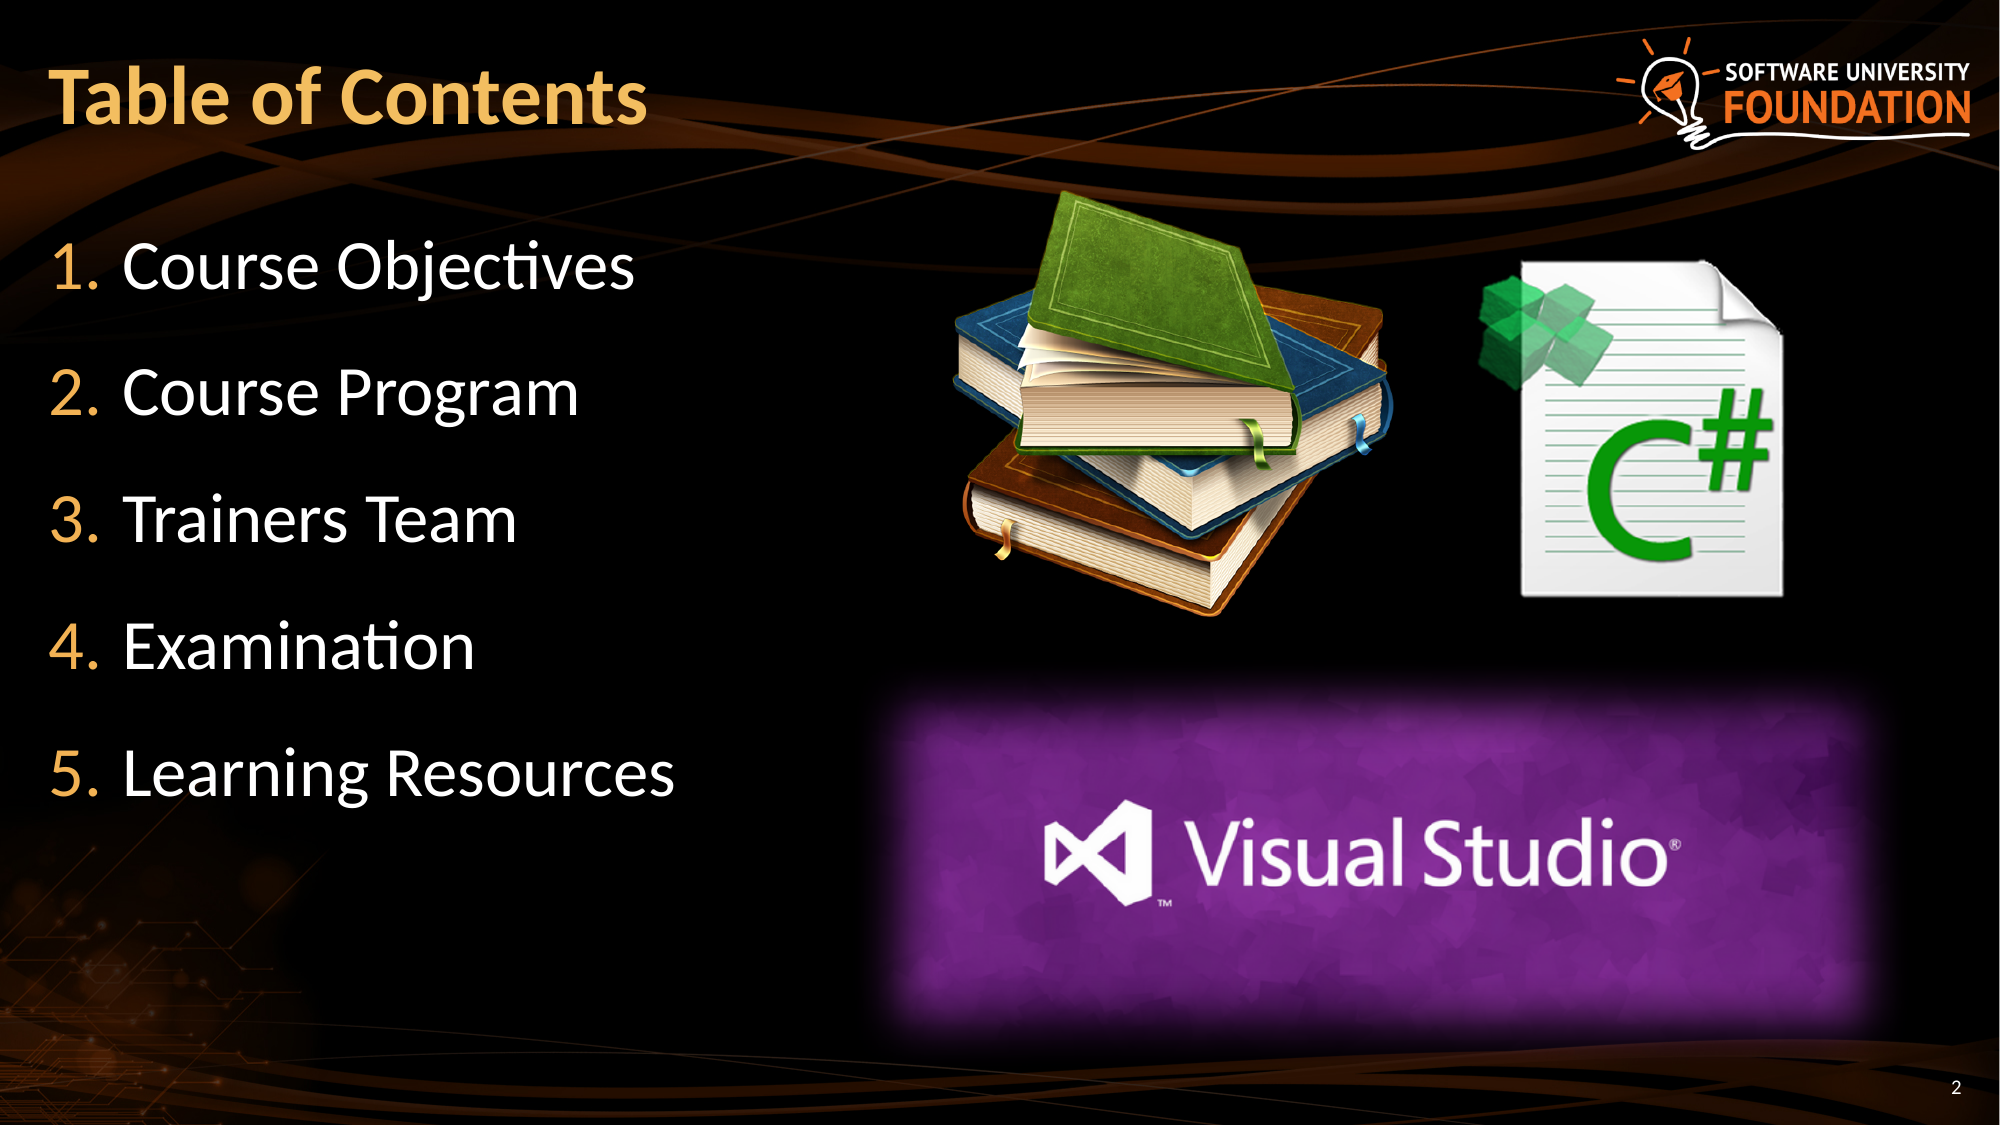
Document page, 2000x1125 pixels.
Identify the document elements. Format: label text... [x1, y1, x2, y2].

list Course Objectives Course Program Trainers Team Examination Learning Resources [31, 195, 1968, 1103]
slide_number 2 [1897, 1070, 1968, 1103]
picture [0, 0, 2000, 1125]
title Table of Contents [30, 6, 1602, 189]
